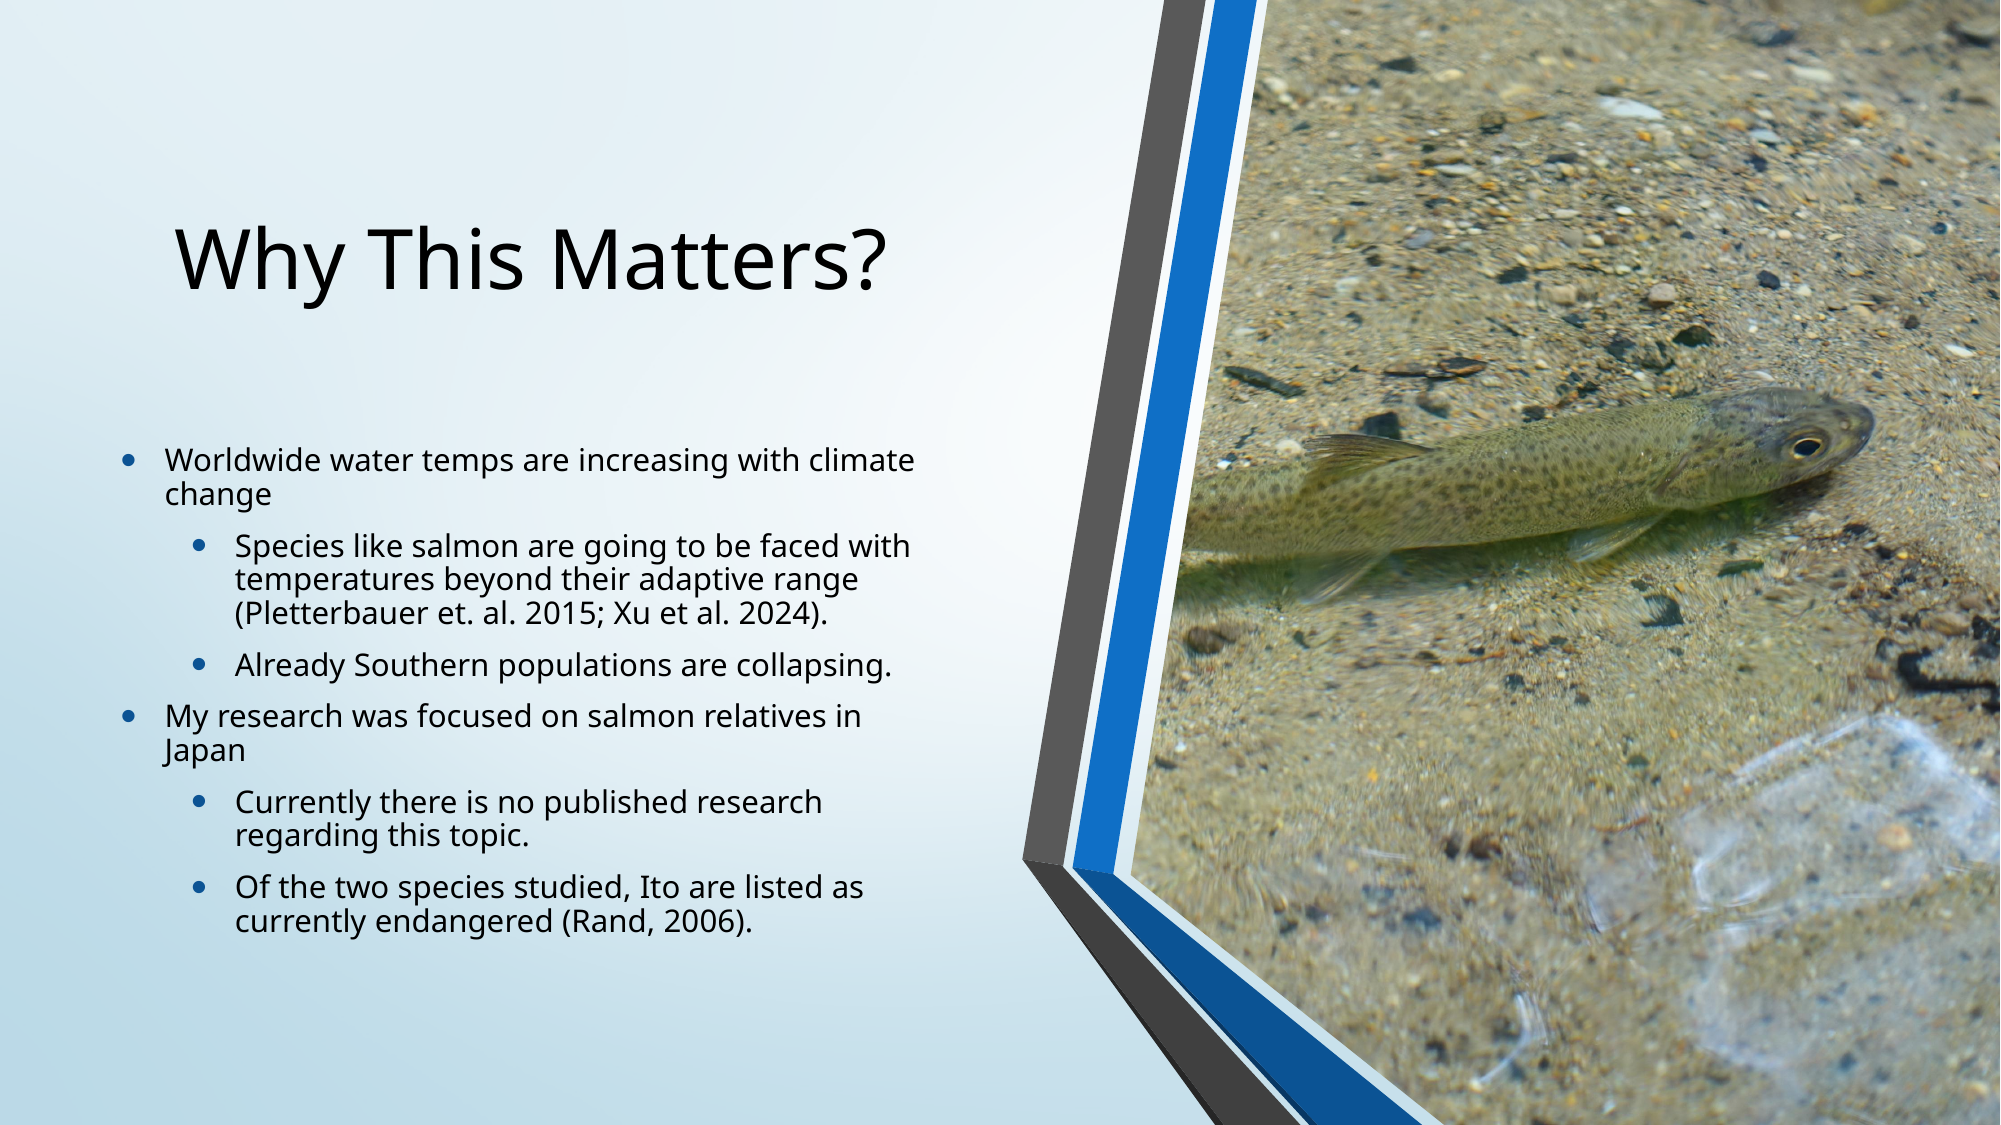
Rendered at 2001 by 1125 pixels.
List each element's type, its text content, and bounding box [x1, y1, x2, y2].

title Why This Matters? [159, 112, 1021, 400]
text_box [0, 0, 1021, 1125]
picture [1423, 0, 2000, 1125]
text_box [1021, 0, 1423, 1125]
list Worldwide water temps are increasing with climate change Species like salmon are going to be faced with temperatures beyond their adaptive range (Pletterbauer et. al. 2015; Xu et al. 2024). Already Southern populations are collapsing. My research was focused on salmon relatives in Japan Currently there is no published research regarding this topic. Of the two species studied, Ito are listed as currently endangered (Rand, 2006). [105, 437, 969, 950]
